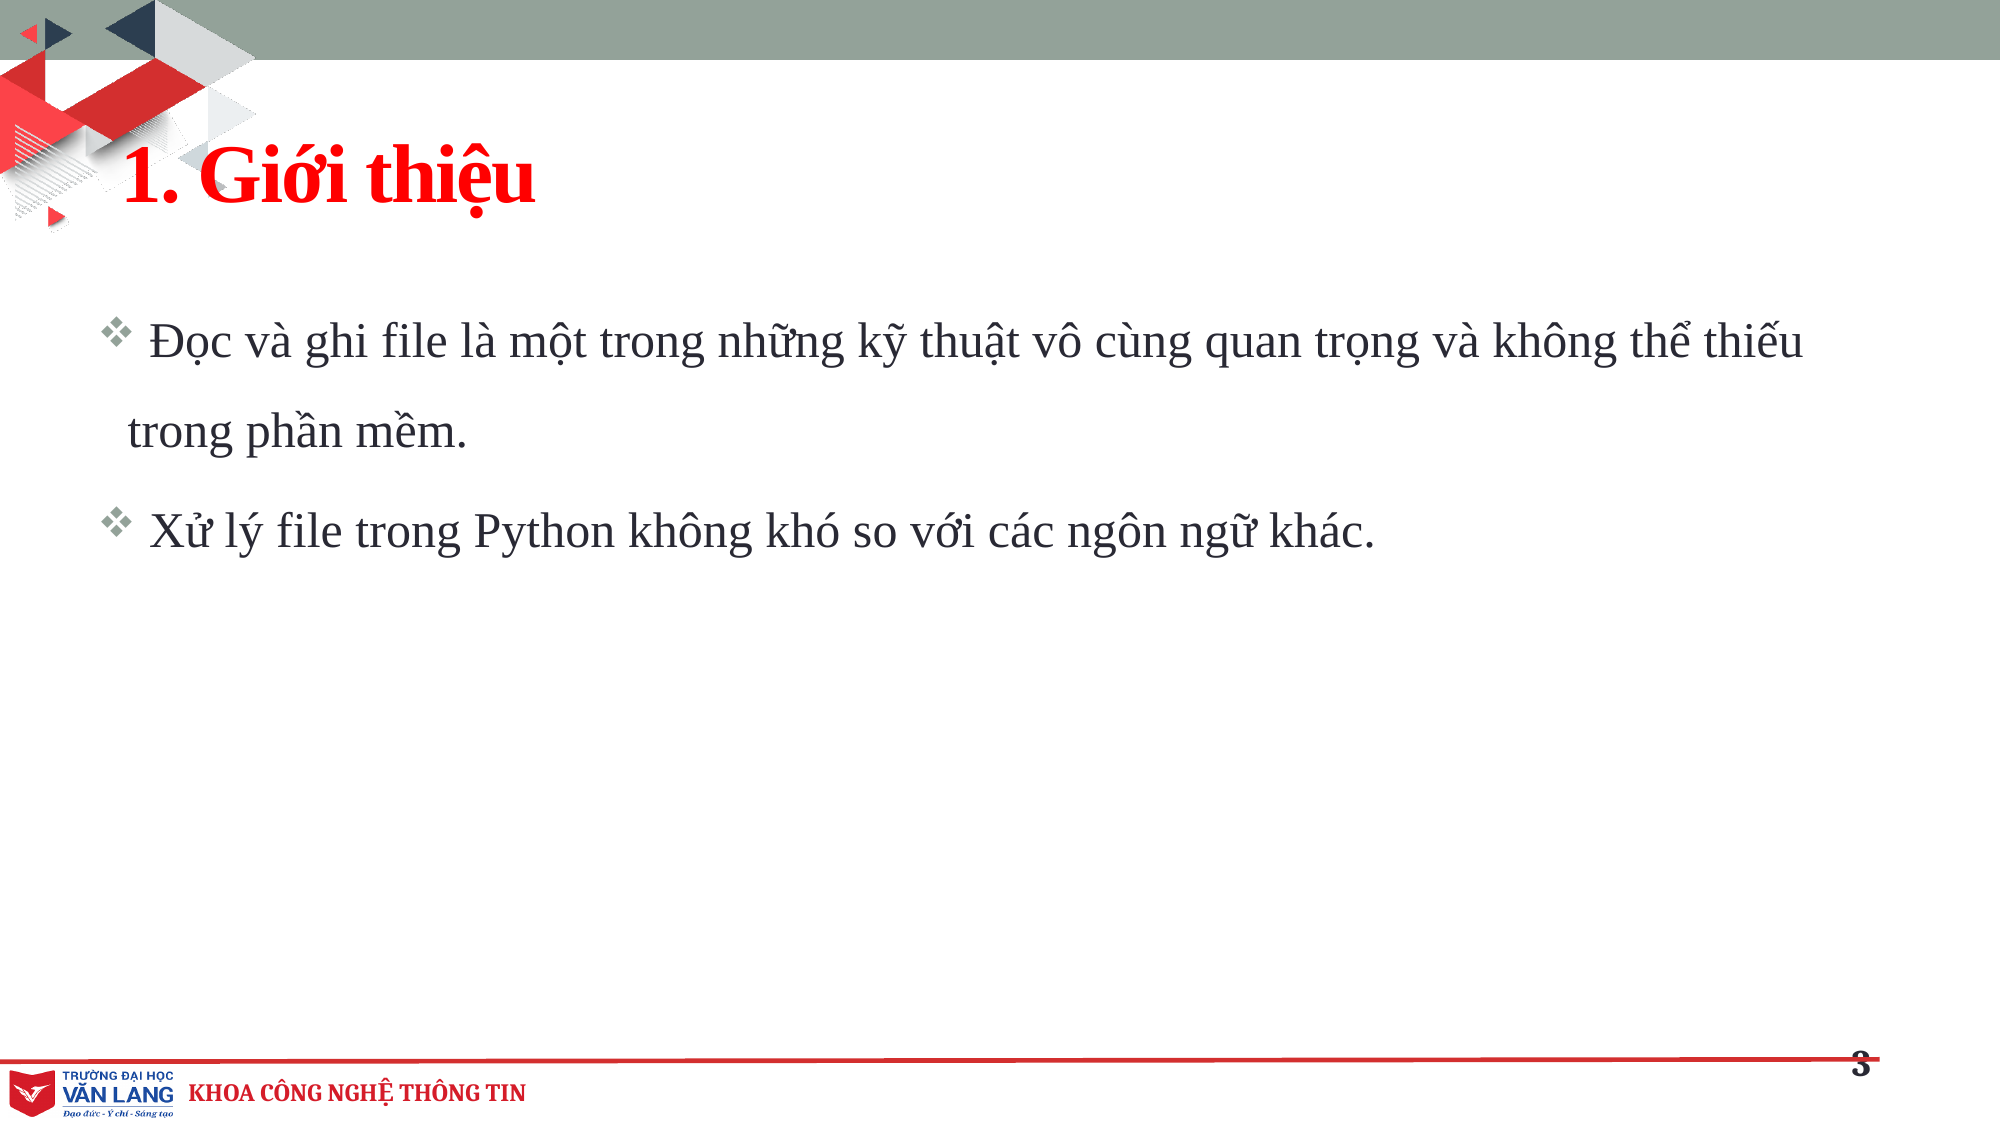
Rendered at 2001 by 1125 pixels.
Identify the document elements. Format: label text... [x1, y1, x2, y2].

title 1. Giới thiệu [105, 87, 1906, 250]
list Đọc và ghi file là một trong những kỹ thuật vô cùng quan trọng và không thể thiếu trong phần mềm. Xử lý file trong Python không khó so với các ngôn ngữ khác. [82, 270, 1895, 997]
picture [8, 1069, 173, 1118]
picture [0, 0, 256, 233]
